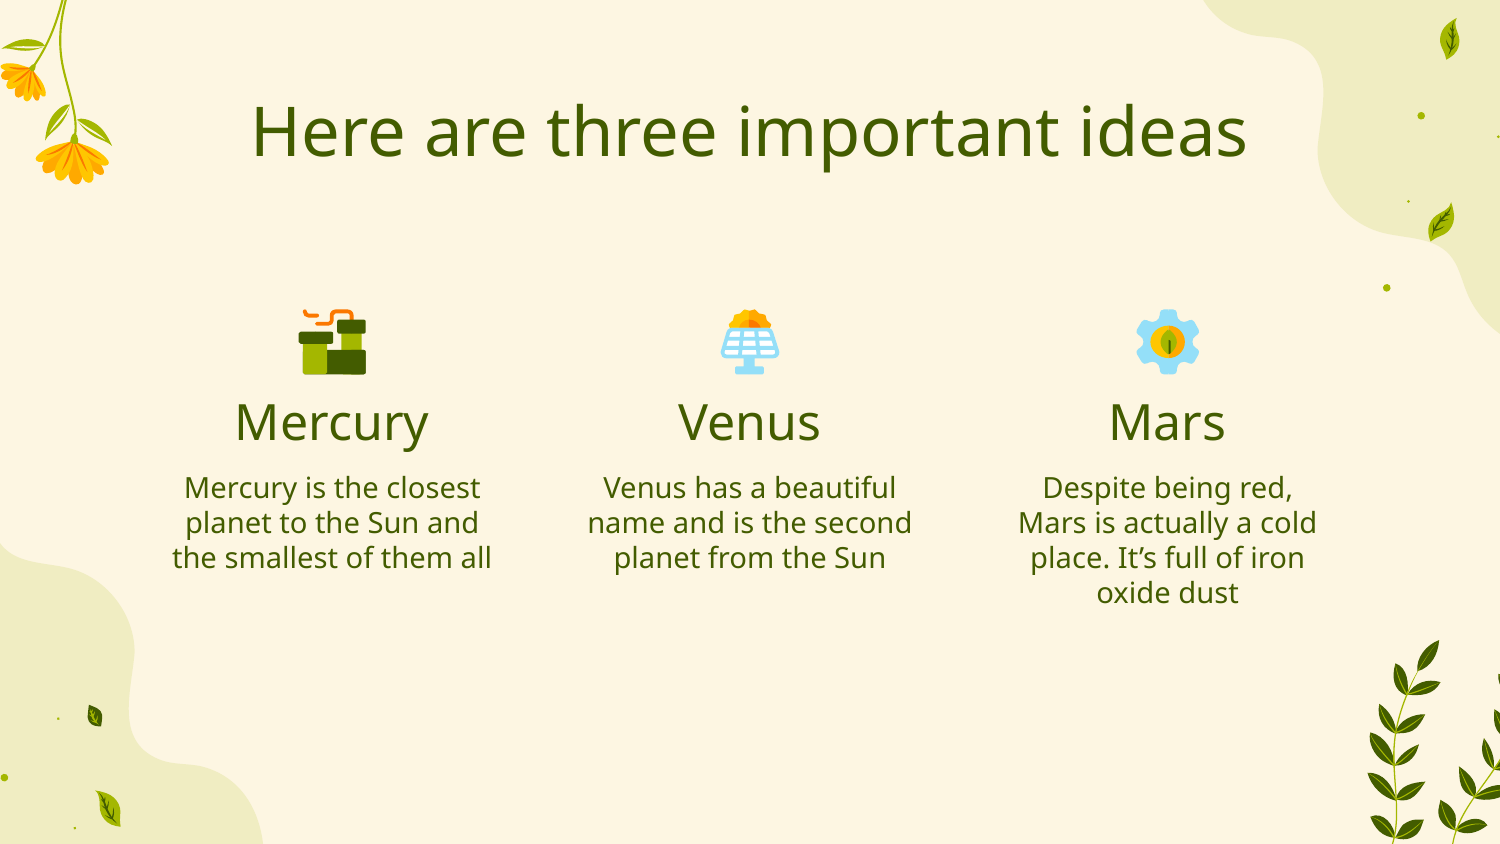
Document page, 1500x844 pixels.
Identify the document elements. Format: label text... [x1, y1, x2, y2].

subtitle Despite being red, Mars is actually a cold place. It’s full of iron oxide dust [989, 466, 1347, 597]
title Here are three important ideas [118, 72, 1382, 167]
subtitle Mars [989, 374, 1347, 466]
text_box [1136, 309, 1200, 375]
subtitle Mercury is the closest planet to the Sun and the smallest of them all [153, 466, 511, 597]
subtitle Mercury [153, 374, 511, 466]
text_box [720, 309, 780, 375]
subtitle Venus [571, 374, 929, 466]
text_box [298, 309, 366, 375]
subtitle Venus has a beautiful name and is the second planet from the Sun [571, 466, 929, 597]
